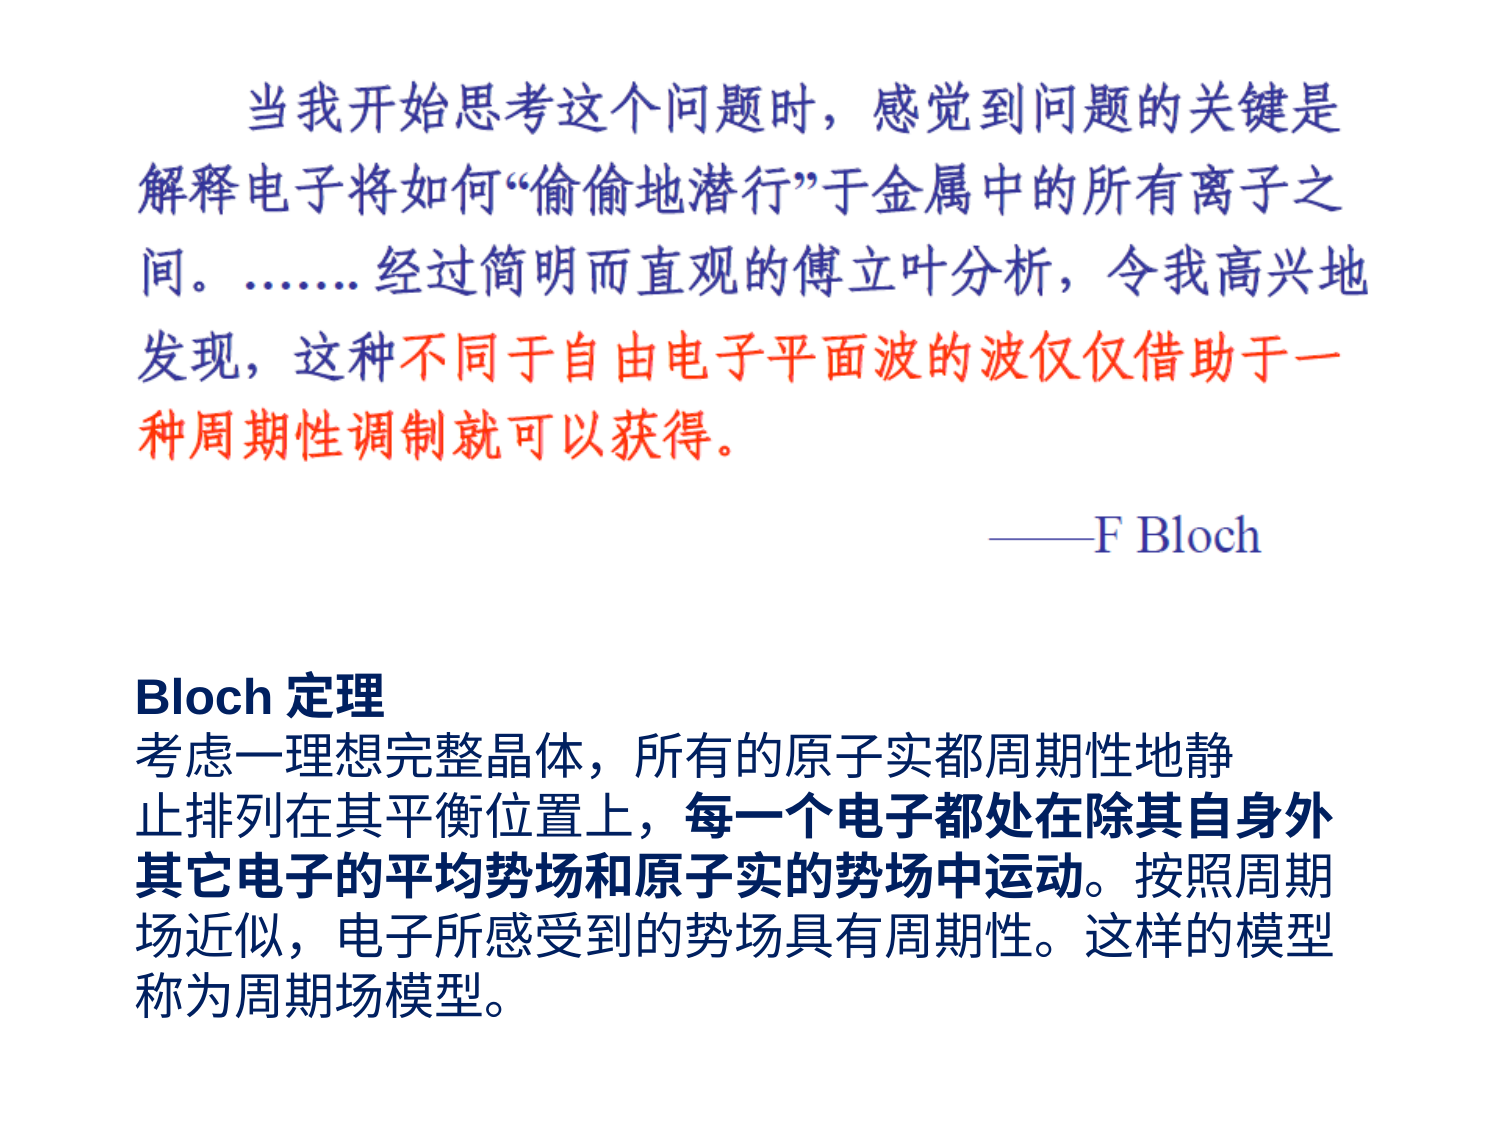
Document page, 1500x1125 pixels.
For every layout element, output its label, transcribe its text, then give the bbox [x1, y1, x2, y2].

picture [115, 30, 1379, 596]
text_box Bloch定理 考虑一理想完整晶体，所有的原子实都周期性地静 止排列在其平衡位置上，每一个电子都处在除其自身外 其它电子的平均势场和原子实的势场中运动。按照周期 场近似，电子所感受到的势场具有周期性。这样的模型 称为周期场模型。 [119, 656, 1350, 1032]
